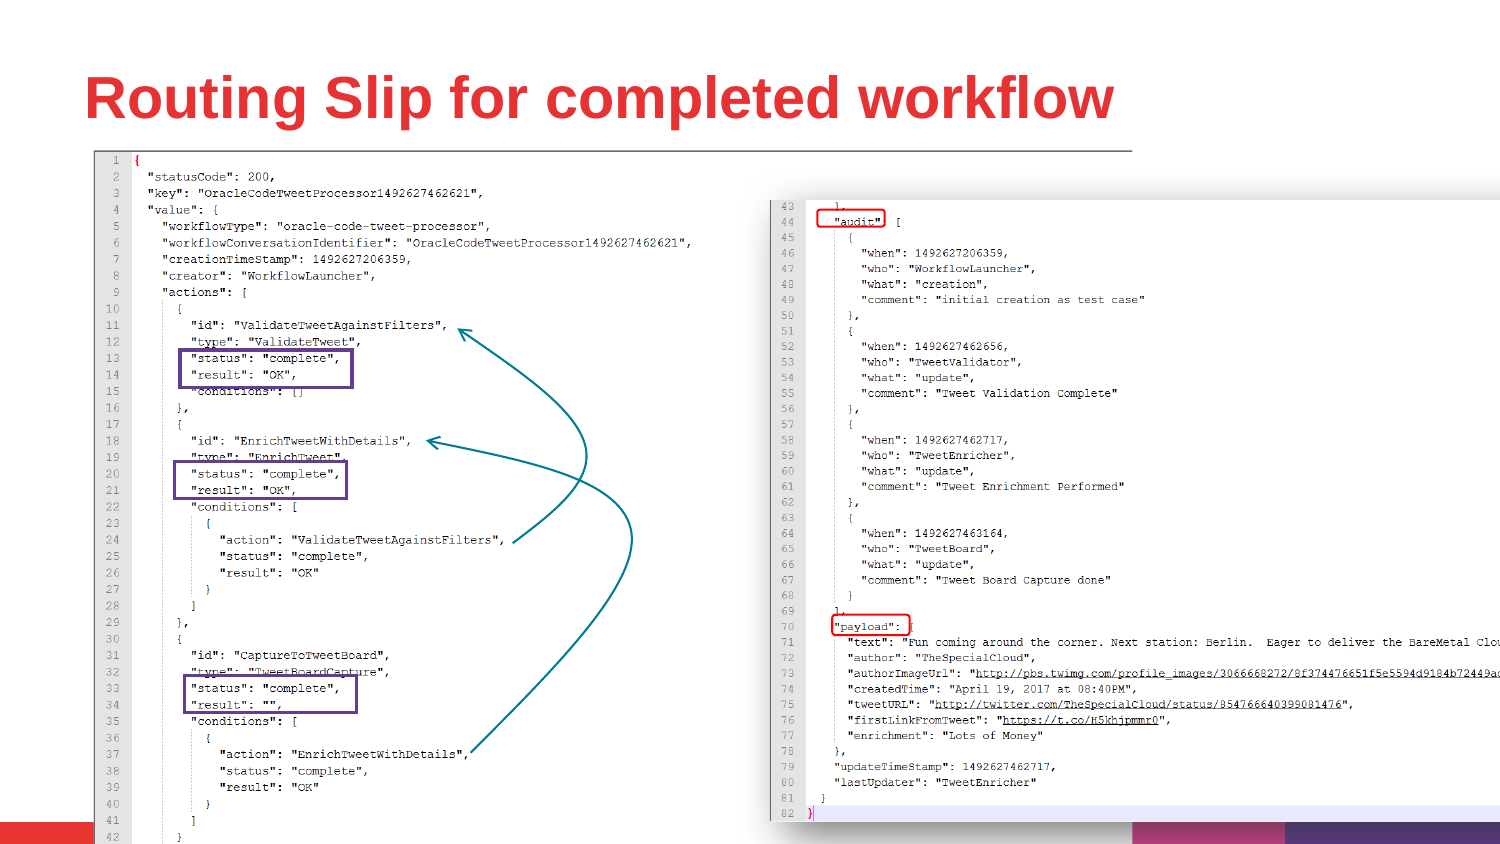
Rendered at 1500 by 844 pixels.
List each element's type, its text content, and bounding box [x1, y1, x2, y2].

picture [0, 150, 1500, 844]
title Routing Slip for completed workflow [84, 72, 1500, 190]
